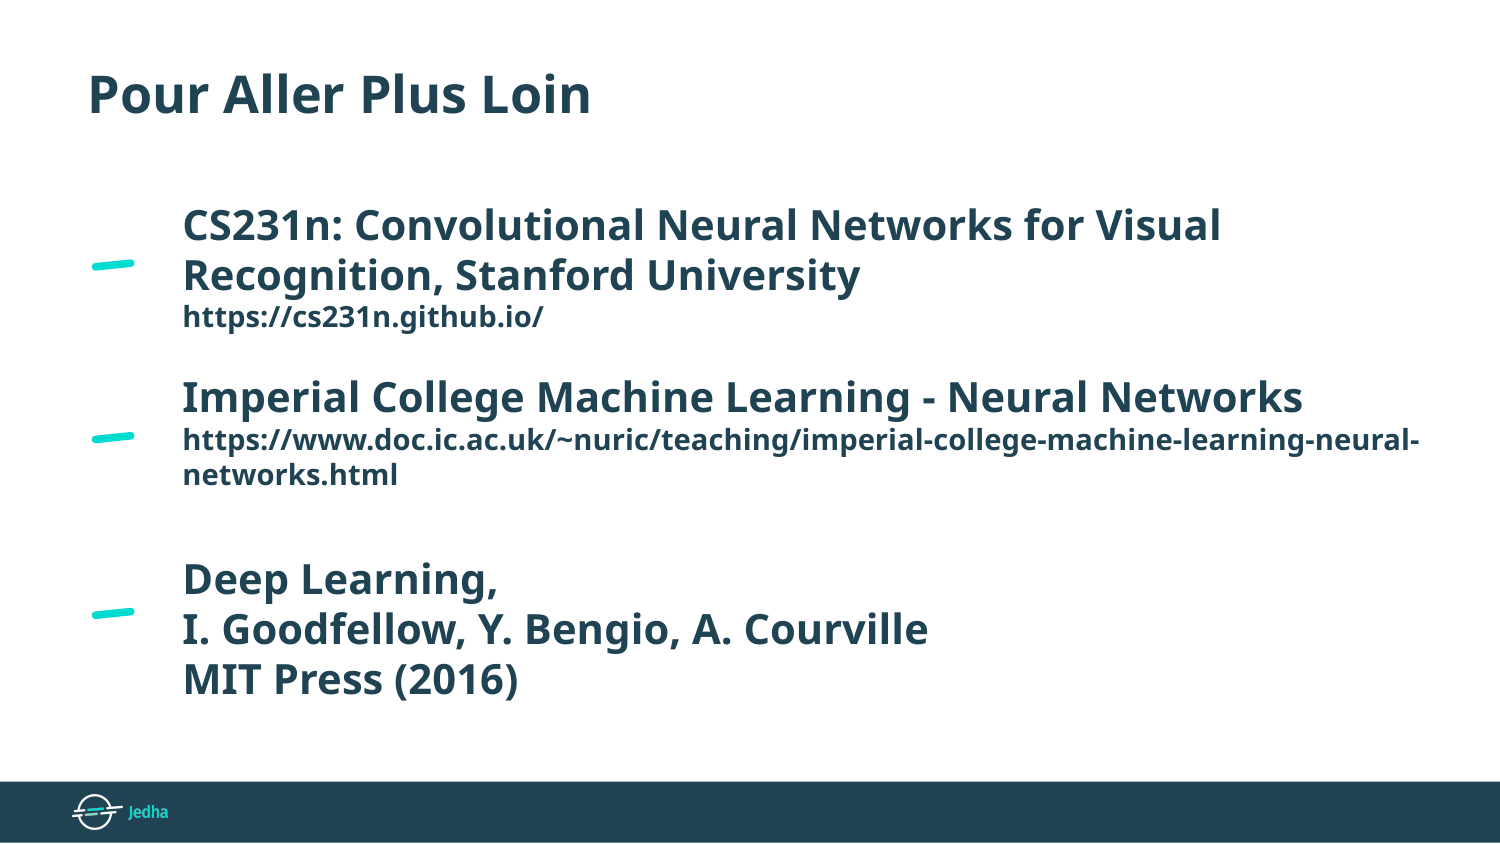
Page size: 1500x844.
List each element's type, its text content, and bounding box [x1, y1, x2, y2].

picture [72, 794, 168, 830]
text_box Deep Learning, I. Goodfellow, Y. Bengio, A. Courville MIT Press (2016) [167, 537, 1477, 679]
text_box [91, 607, 135, 620]
text_box [0, 781, 1500, 843]
text_box Imperial College Machine Learning - Neural Networks https://www.doc.ic.ac.uk/~nuric/teaching/imperial-college-machine-learning-neural-networks.html [167, 356, 1477, 497]
text_box CS231n: Convolutional Neural Networks for Visual Recognition, Stanford University https://cs231n.github.io/ [167, 183, 1477, 325]
text_box [91, 432, 135, 444]
text_box Pour Aller Plus Loin [72, 46, 1335, 134]
text_box [91, 259, 135, 271]
